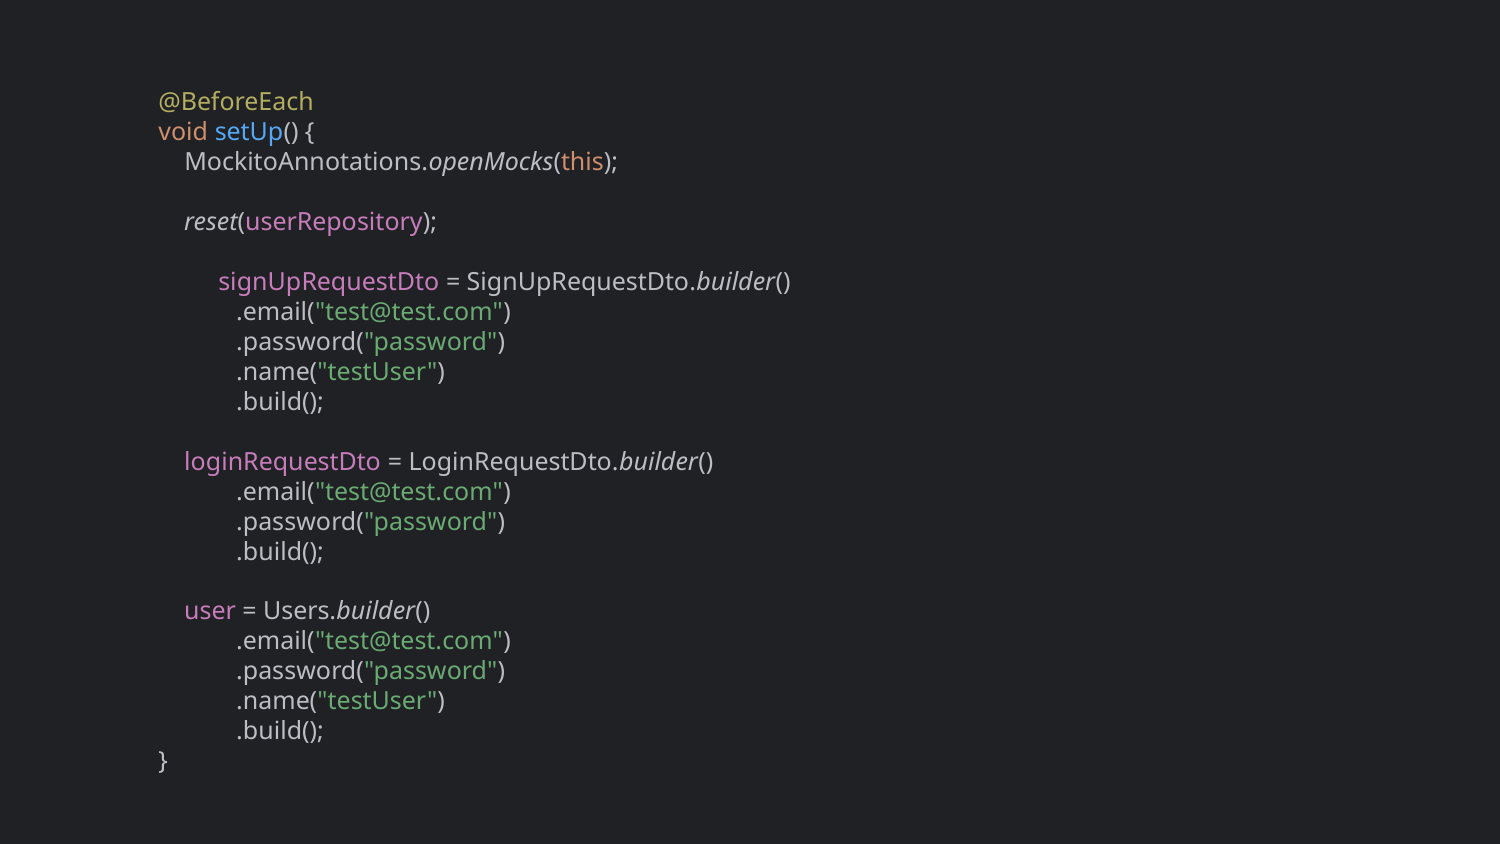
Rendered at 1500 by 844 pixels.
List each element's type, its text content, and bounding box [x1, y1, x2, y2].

subtitle @BeforeEach void setUp() { MockitoAnnotations.openMocks(this); reset(userRepository); signUpRequestDto = SignUpRequestDto.builder() .email("test@test.com") .password("password") .name("testUser") .build(); loginRequestDto = LoginRequestDto.builder() .email("test@test.com") .password("password") .build(); user = Users.builder() .email("test@test.com") .password("password") .name("testUser") .build(); } [83, 326, 1377, 535]
